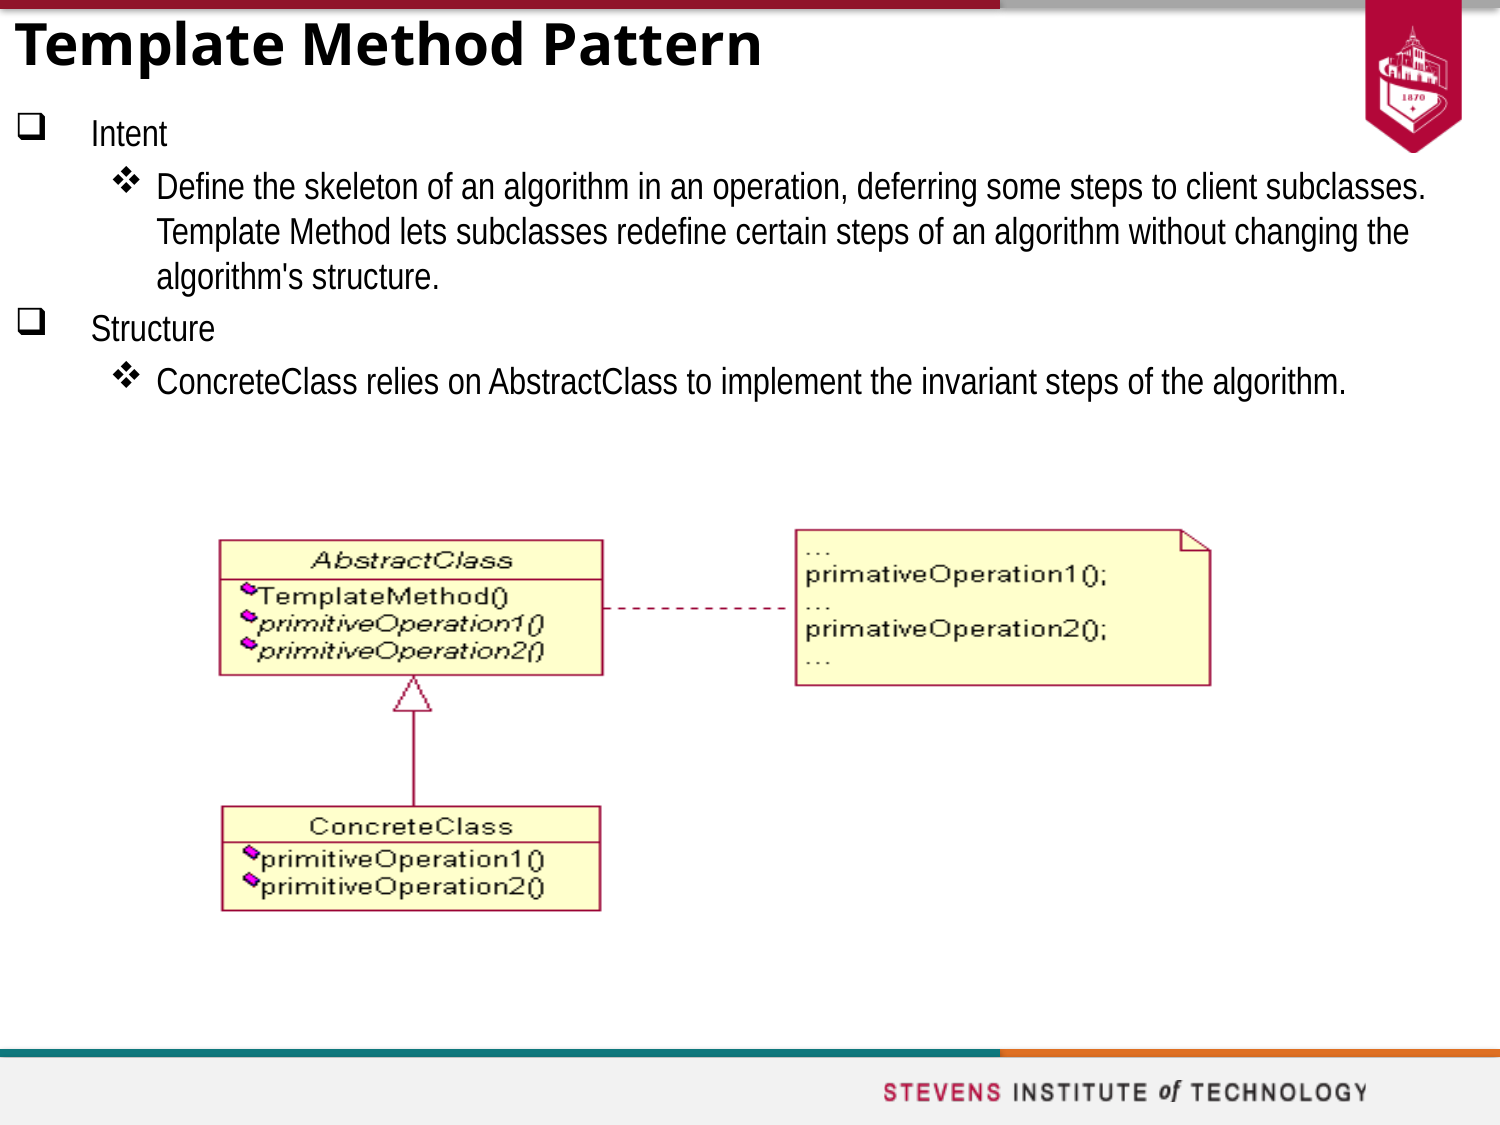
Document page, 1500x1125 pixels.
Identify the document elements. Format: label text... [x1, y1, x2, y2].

title Template Method Pattern [0, 0, 1489, 101]
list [159, 509, 1258, 939]
text_box Intent Define the skeleton of an algorithm in an operation, deferring some steps to client subclasses. Template Method lets subclasses redefine certain steps of an algorithm without changing the algorithm's structure. Structure ConcreteClass relies on AbstractClass to implement the invariant steps of the algorithm. [0, 101, 1500, 398]
